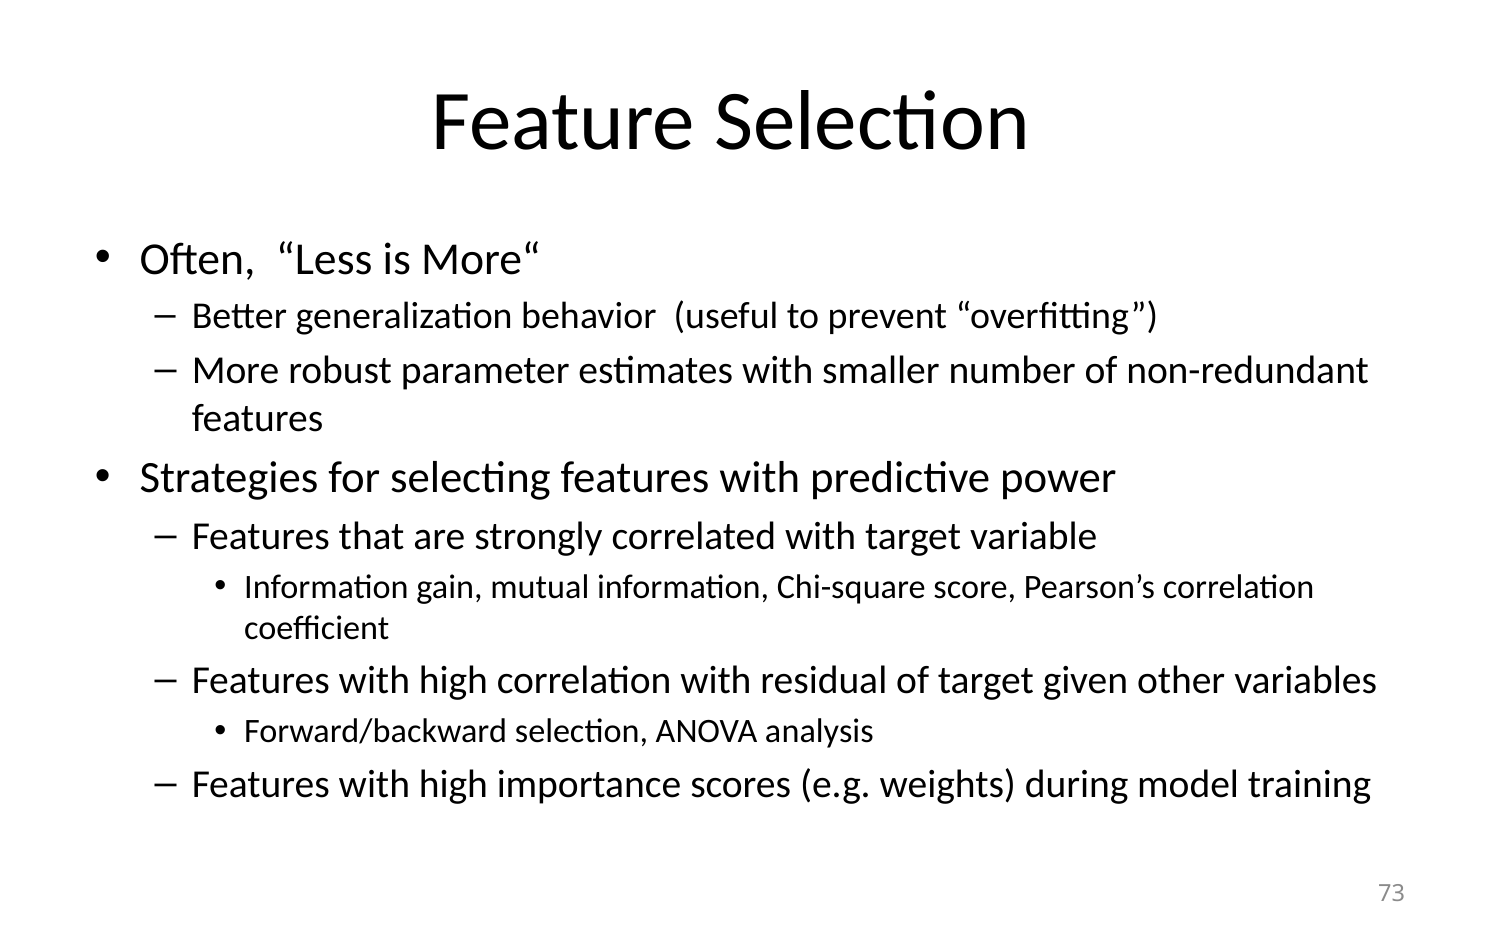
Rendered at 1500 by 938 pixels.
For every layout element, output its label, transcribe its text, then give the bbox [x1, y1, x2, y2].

list Often, “Less is More“ Better generalization behavior (useful to prevent “overfitting”) More robust parameter estimates with smaller number of non-redundant features Strategies for selecting features with predictive power Features that are strongly correlated with target variable Information gain, mutual information, Chi-square score, Pearson’s correlation coefficient Features with high correlation with residual of target given other variables Forward/backward selection, ANOVA analysis Features with high importance scores (e.g. weights) during model training [75, 218, 1425, 891]
slide_number 73 [1074, 868, 1425, 919]
title Feature Selection [75, 37, 1425, 194]
